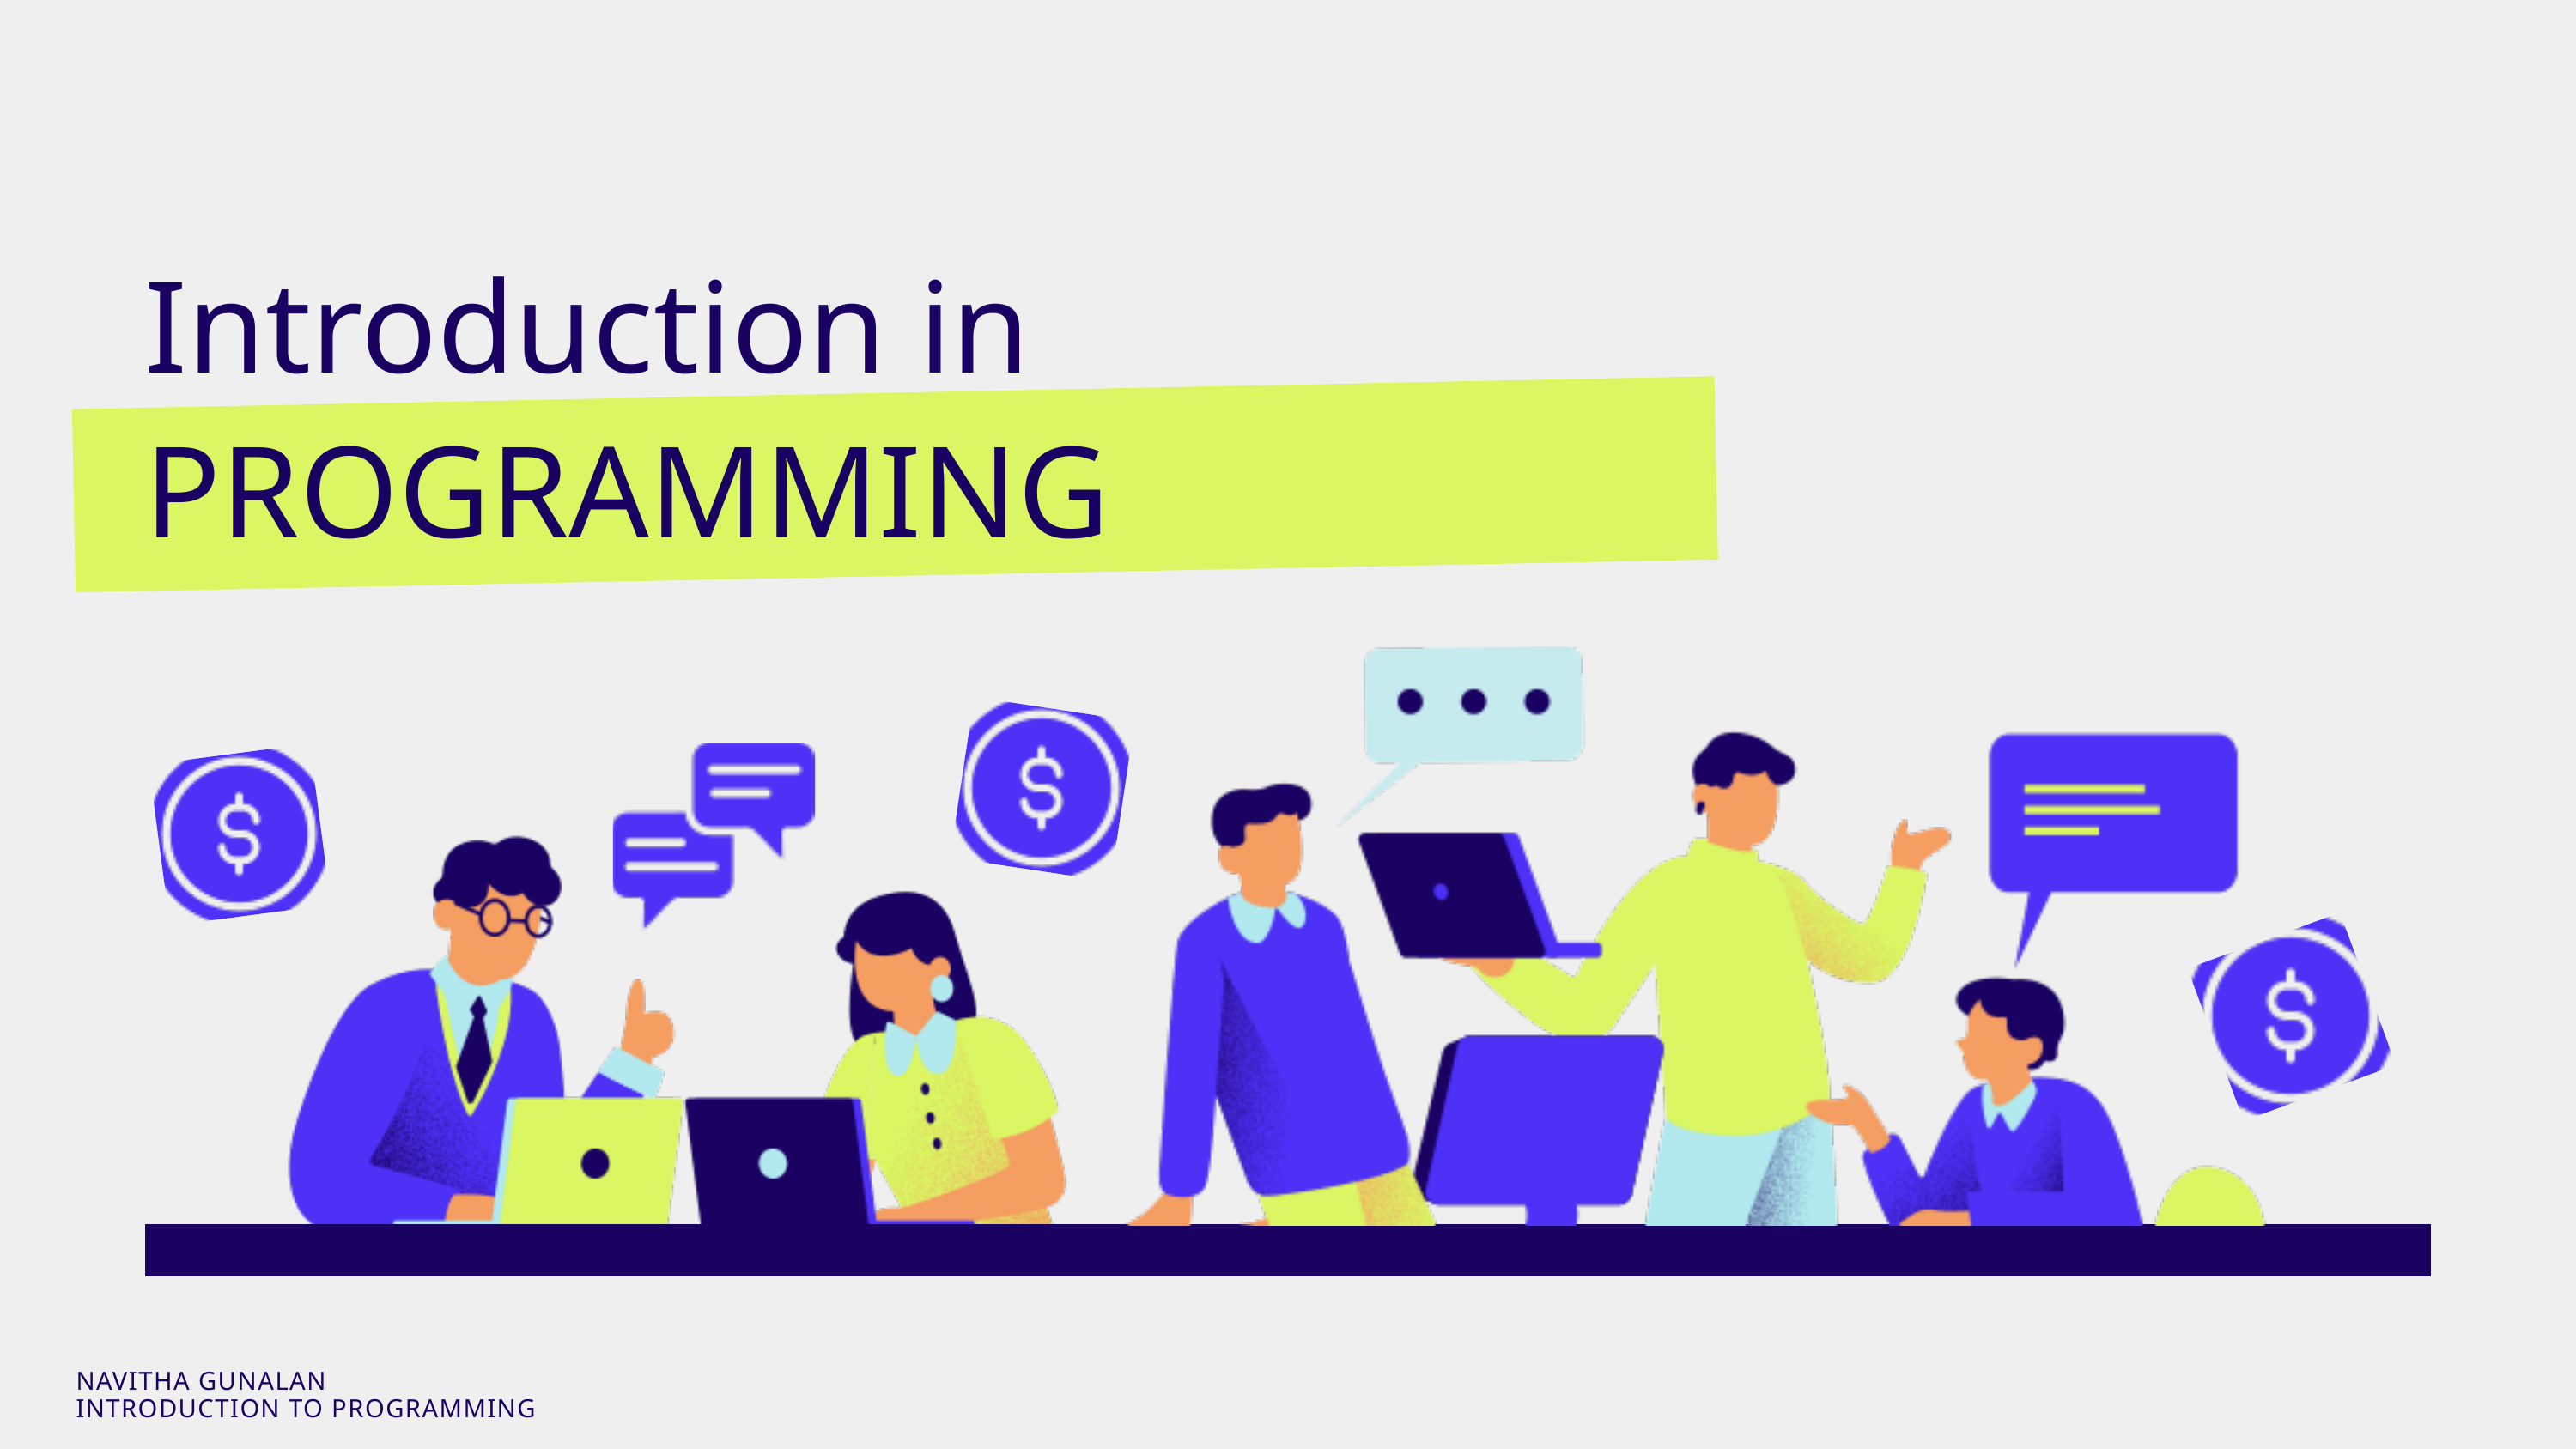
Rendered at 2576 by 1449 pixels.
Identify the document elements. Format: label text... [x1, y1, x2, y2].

text_box [149, 743, 322, 926]
text_box [953, 697, 1076, 834]
text_box [261, 834, 1076, 1222]
text_box Introduction in PROGRAMMING [144, 233, 1964, 563]
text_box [73, 392, 1716, 577]
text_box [144, 1223, 2432, 1277]
text_box [612, 743, 816, 931]
text_box [1076, 646, 2315, 1222]
text_box [2315, 912, 2397, 1095]
text_box NAVITHA GUNALAN INTRODUCTION TO PROGRAMMING [76, 1367, 939, 1423]
